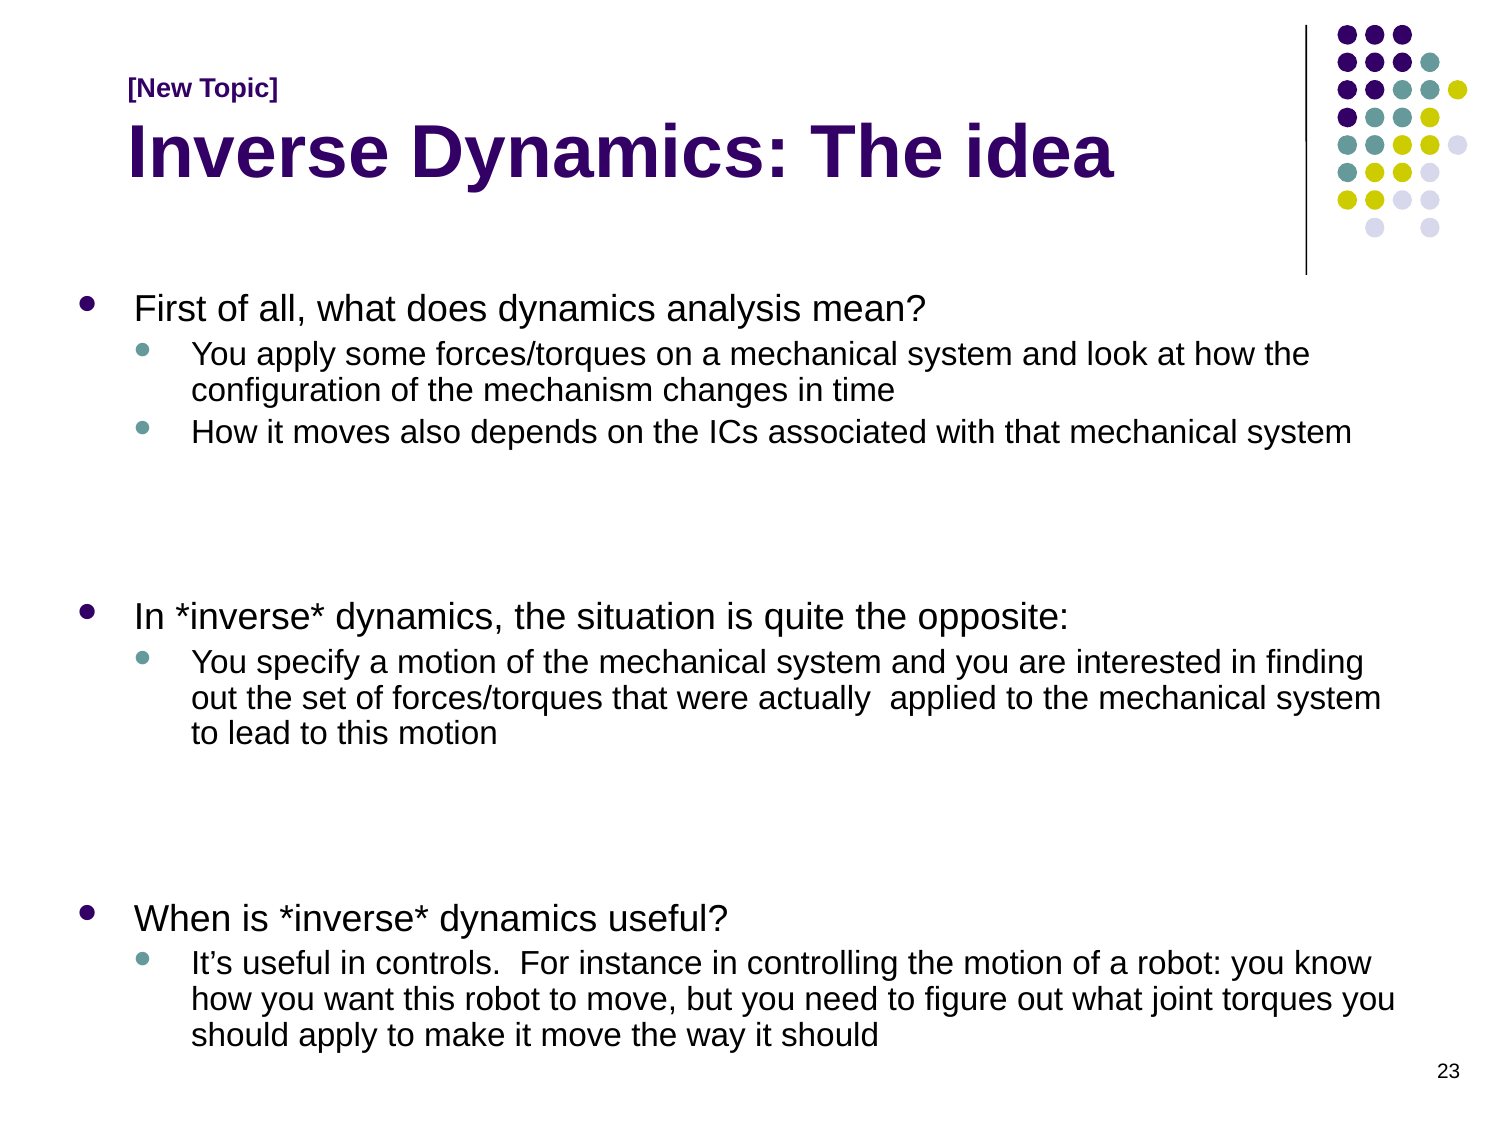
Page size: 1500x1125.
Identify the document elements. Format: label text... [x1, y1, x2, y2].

title [New Topic] Inverse Dynamics: The idea [112, 49, 1238, 201]
slide_number 23 [1349, 1049, 1476, 1101]
list First of all, what does dynamics analysis mean? You apply some forces/torques on a mechanical system and look at how the configuration of the mechanism changes in time How it moves also depends on the ICs associated with that mechanical system In *inverse* dynamics, the situation is quite the opposite: You specify a motion of the mechanical system and you are interested in finding out the set of forces/torques that were actually applied to the mechanical system to lead to this motion When is *inverse* dynamics useful? It’s useful in controls. For instance in controlling the motion of a robot: you know how you want this robot to move, but you need to figure out what joint torques you should apply to make it move the way it should [62, 281, 1426, 1051]
